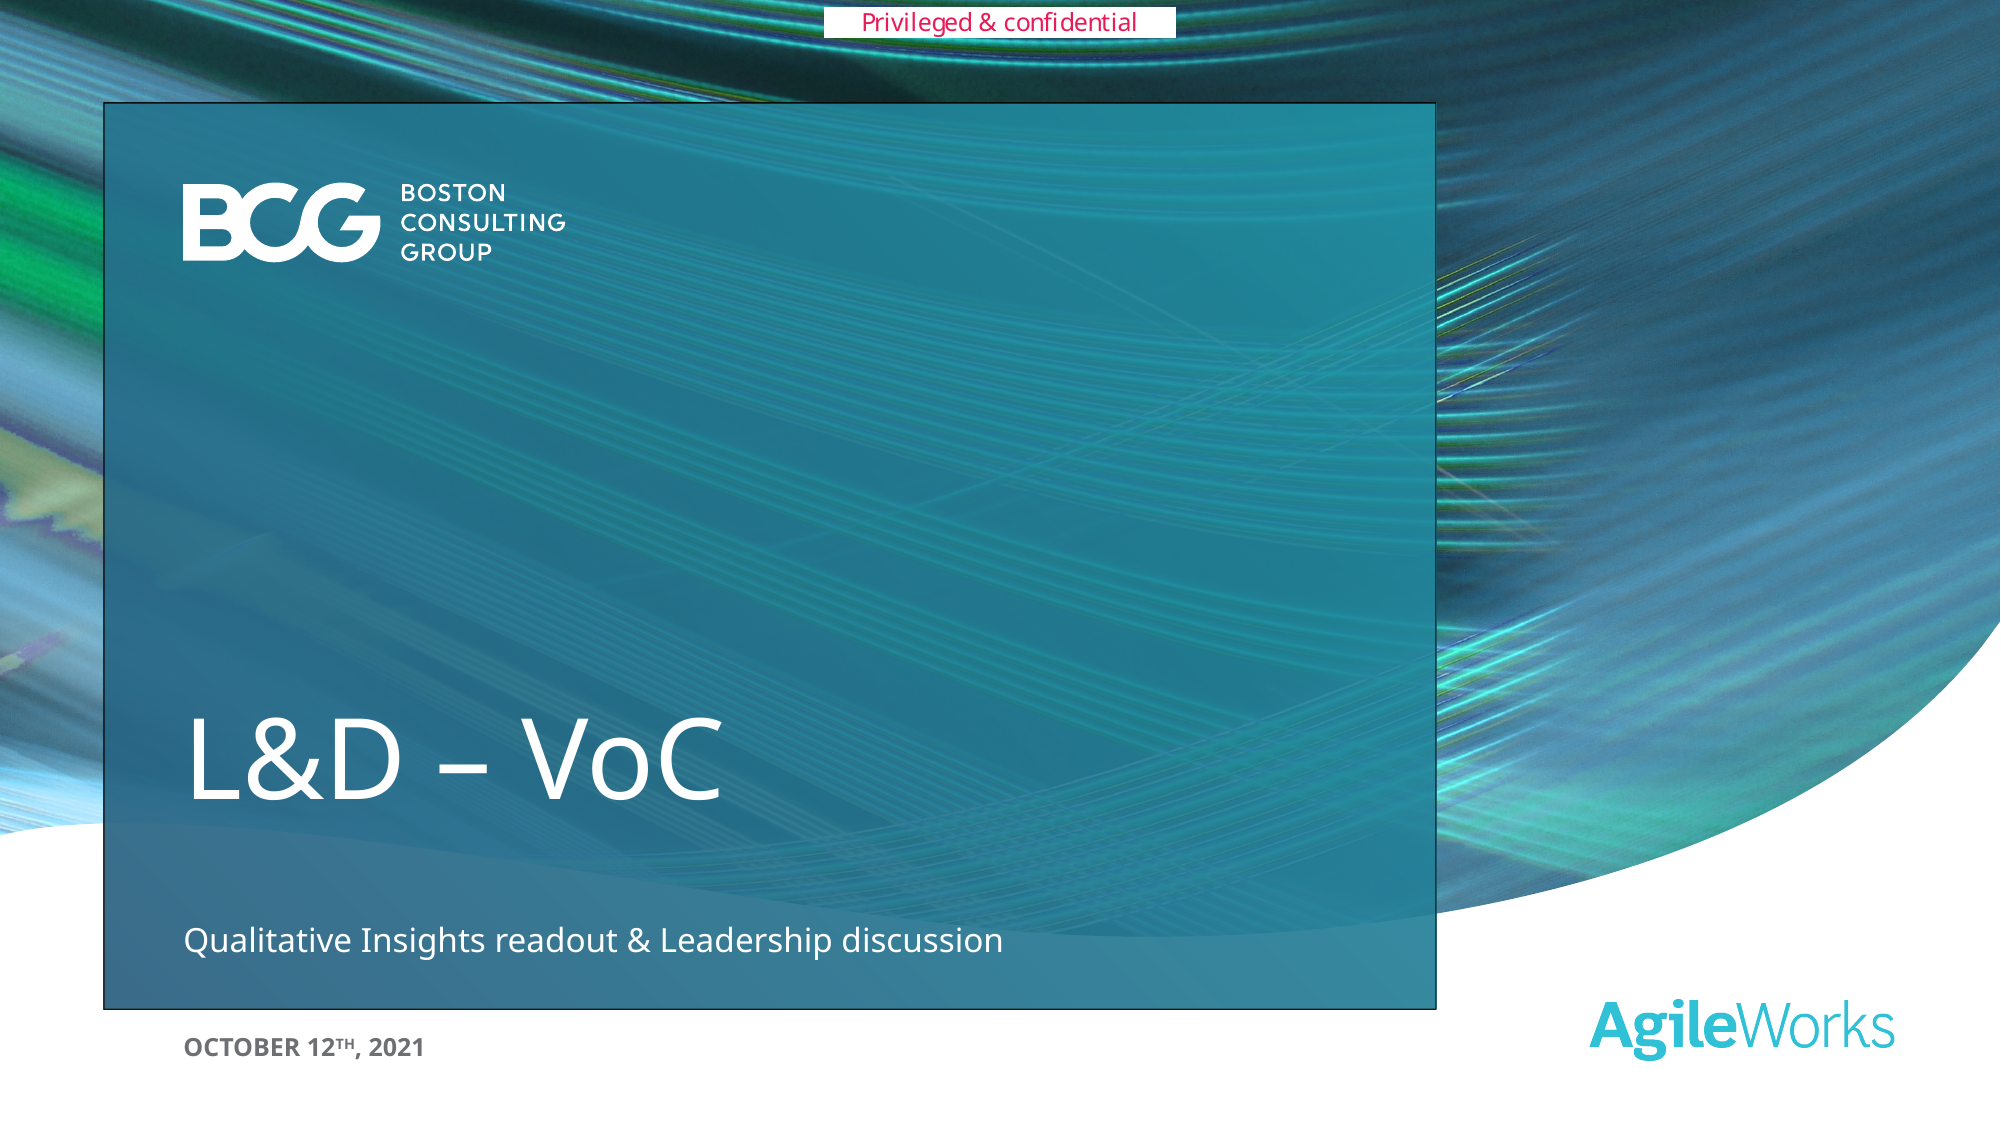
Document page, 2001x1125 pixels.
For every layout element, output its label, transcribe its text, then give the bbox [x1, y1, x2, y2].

list October 12th, 2021 [183, 1018, 1311, 1072]
picture [0, 0, 2000, 914]
picture [1565, 973, 1897, 1065]
subtitle Qualitative Insights readout & Leadership discussion [183, 901, 1311, 974]
title L&D – VoC [183, 309, 1311, 825]
